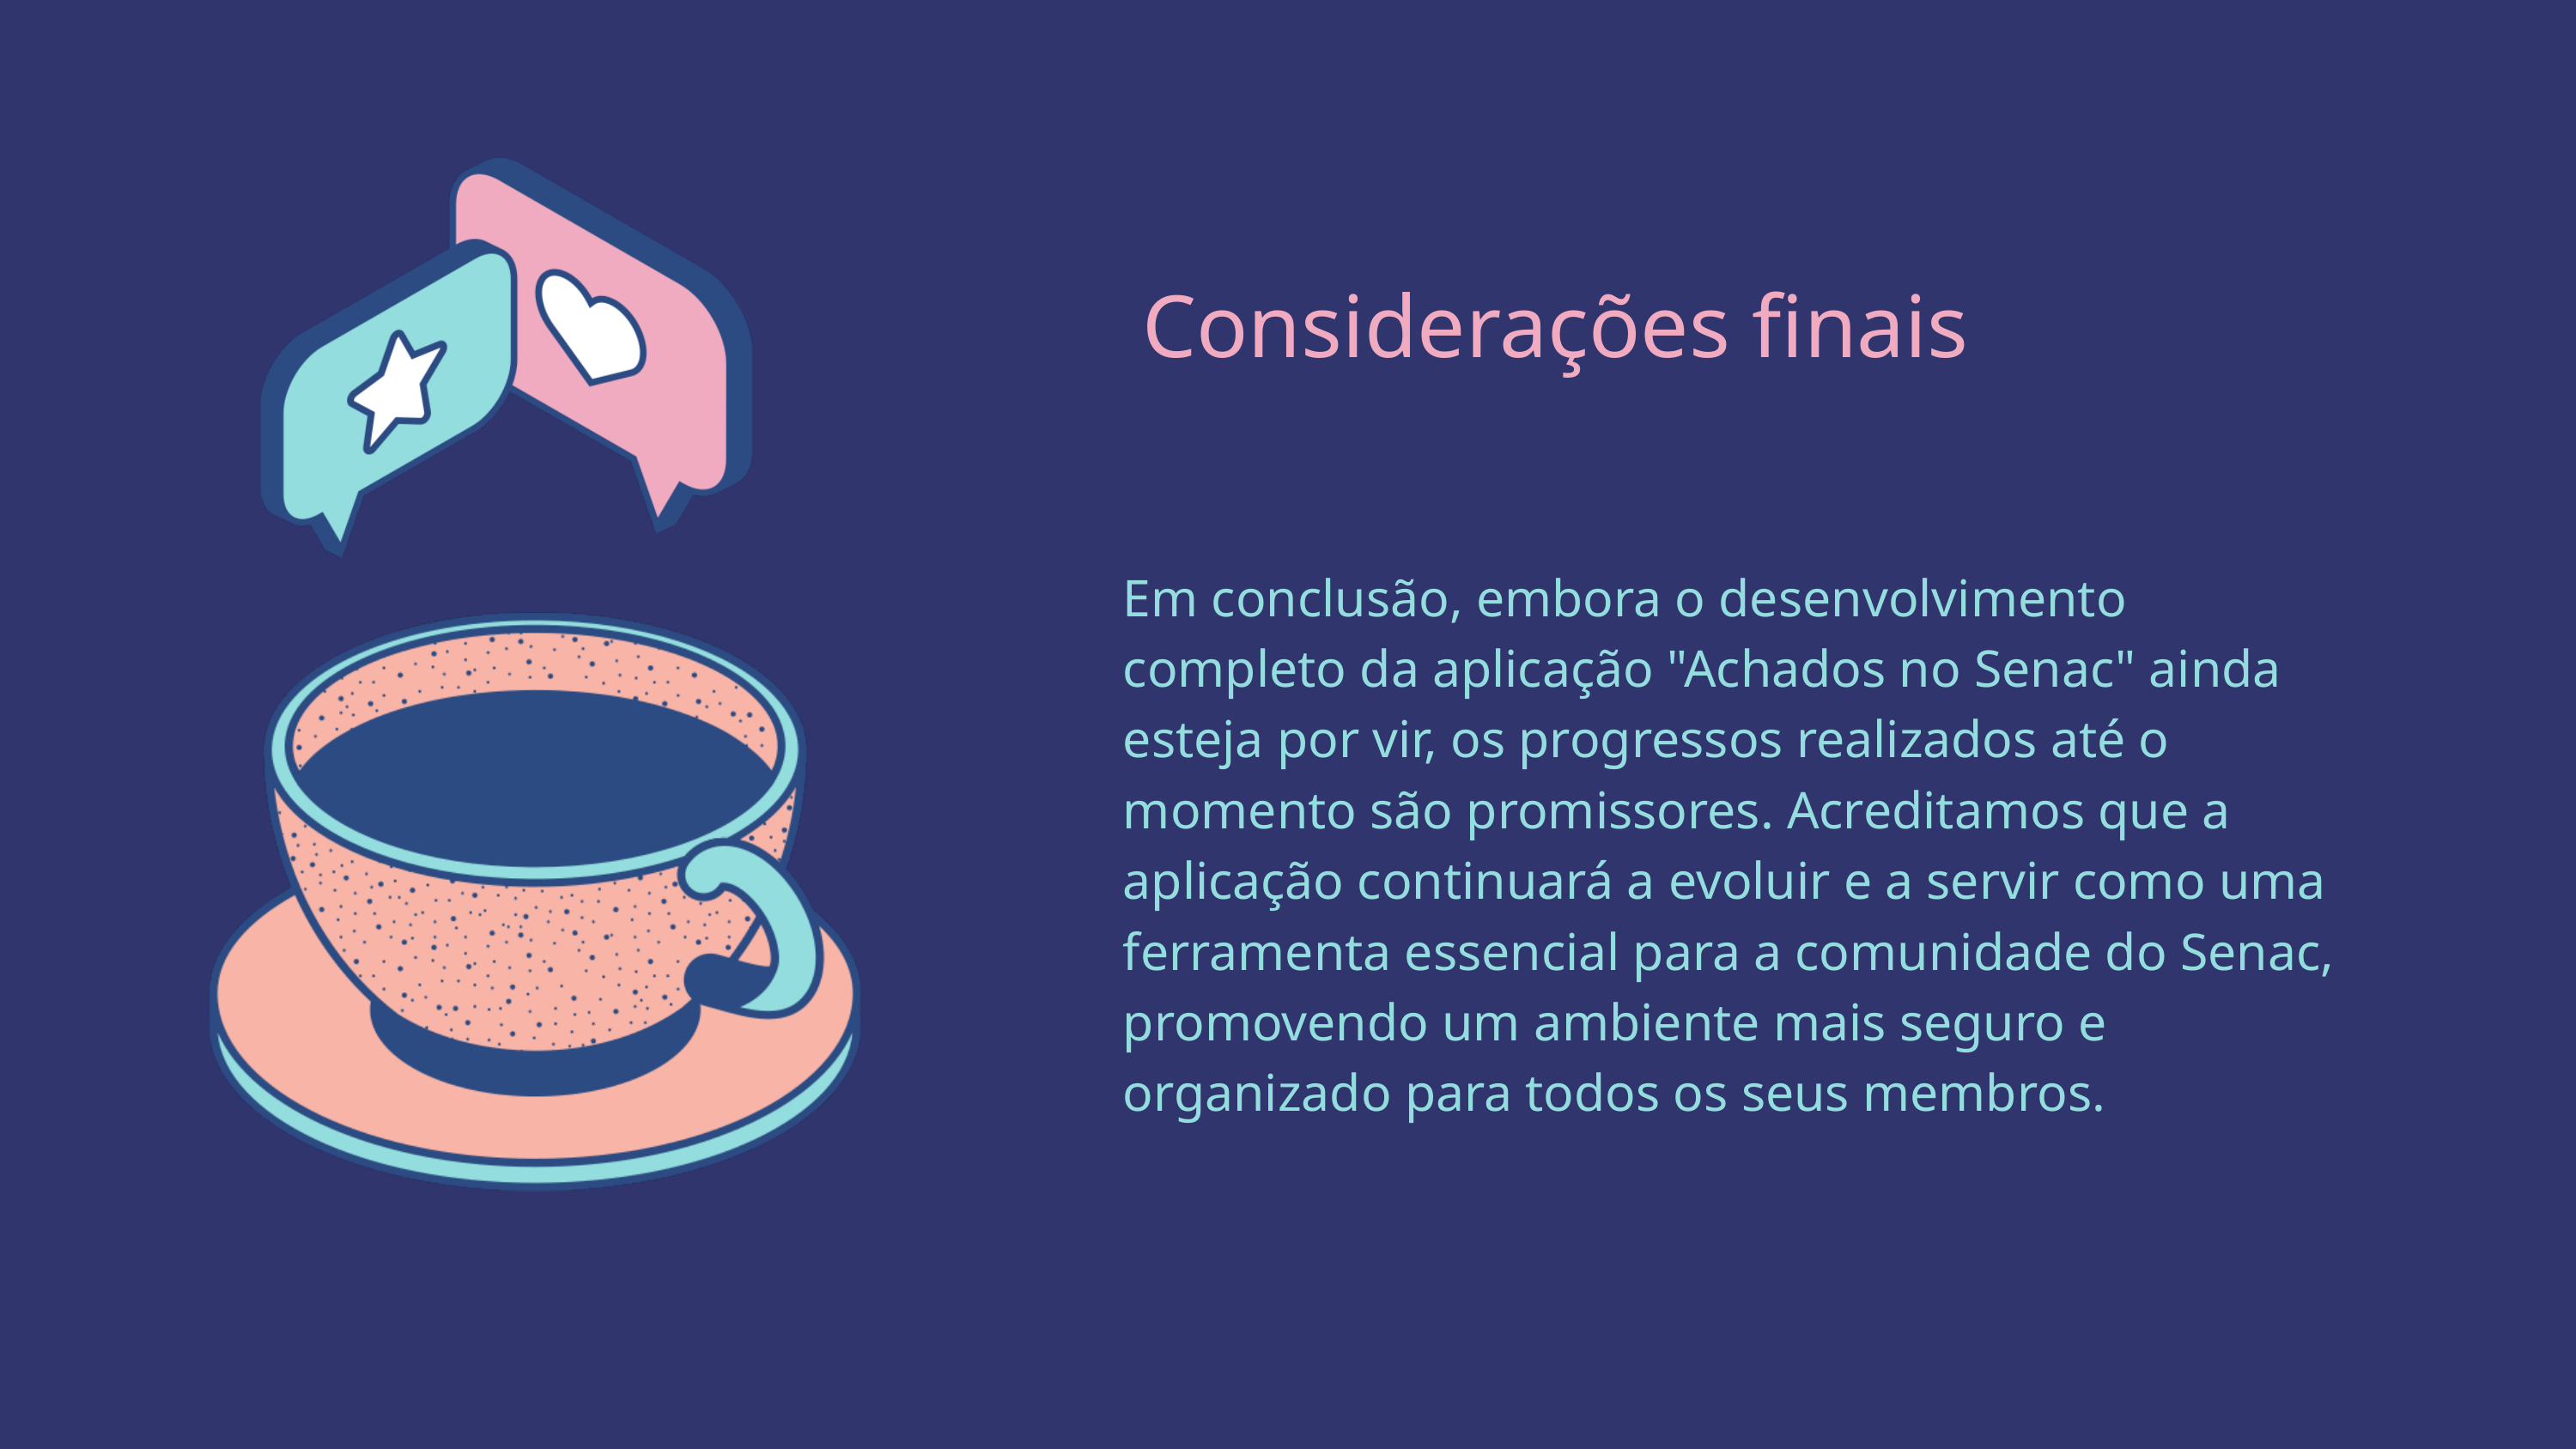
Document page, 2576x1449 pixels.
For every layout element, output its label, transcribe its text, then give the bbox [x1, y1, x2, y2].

text_box [210, 611, 861, 1191]
text_box Em conclusão, embora o desenvolvimento completo da aplicação "Achados no Senac" ainda esteja por vir, os progressos realizados até o momento são promissores. Acreditamos que a aplicação continuará a evoluir e a servir como uma ferramenta essencial para a comunidade do Senac, promovendo um ambiente mais seguro e organizado para todos os seus membros. [1123, 555, 2356, 1122]
text_box Considerações finais [1142, 254, 2451, 375]
text_box [260, 155, 753, 560]
